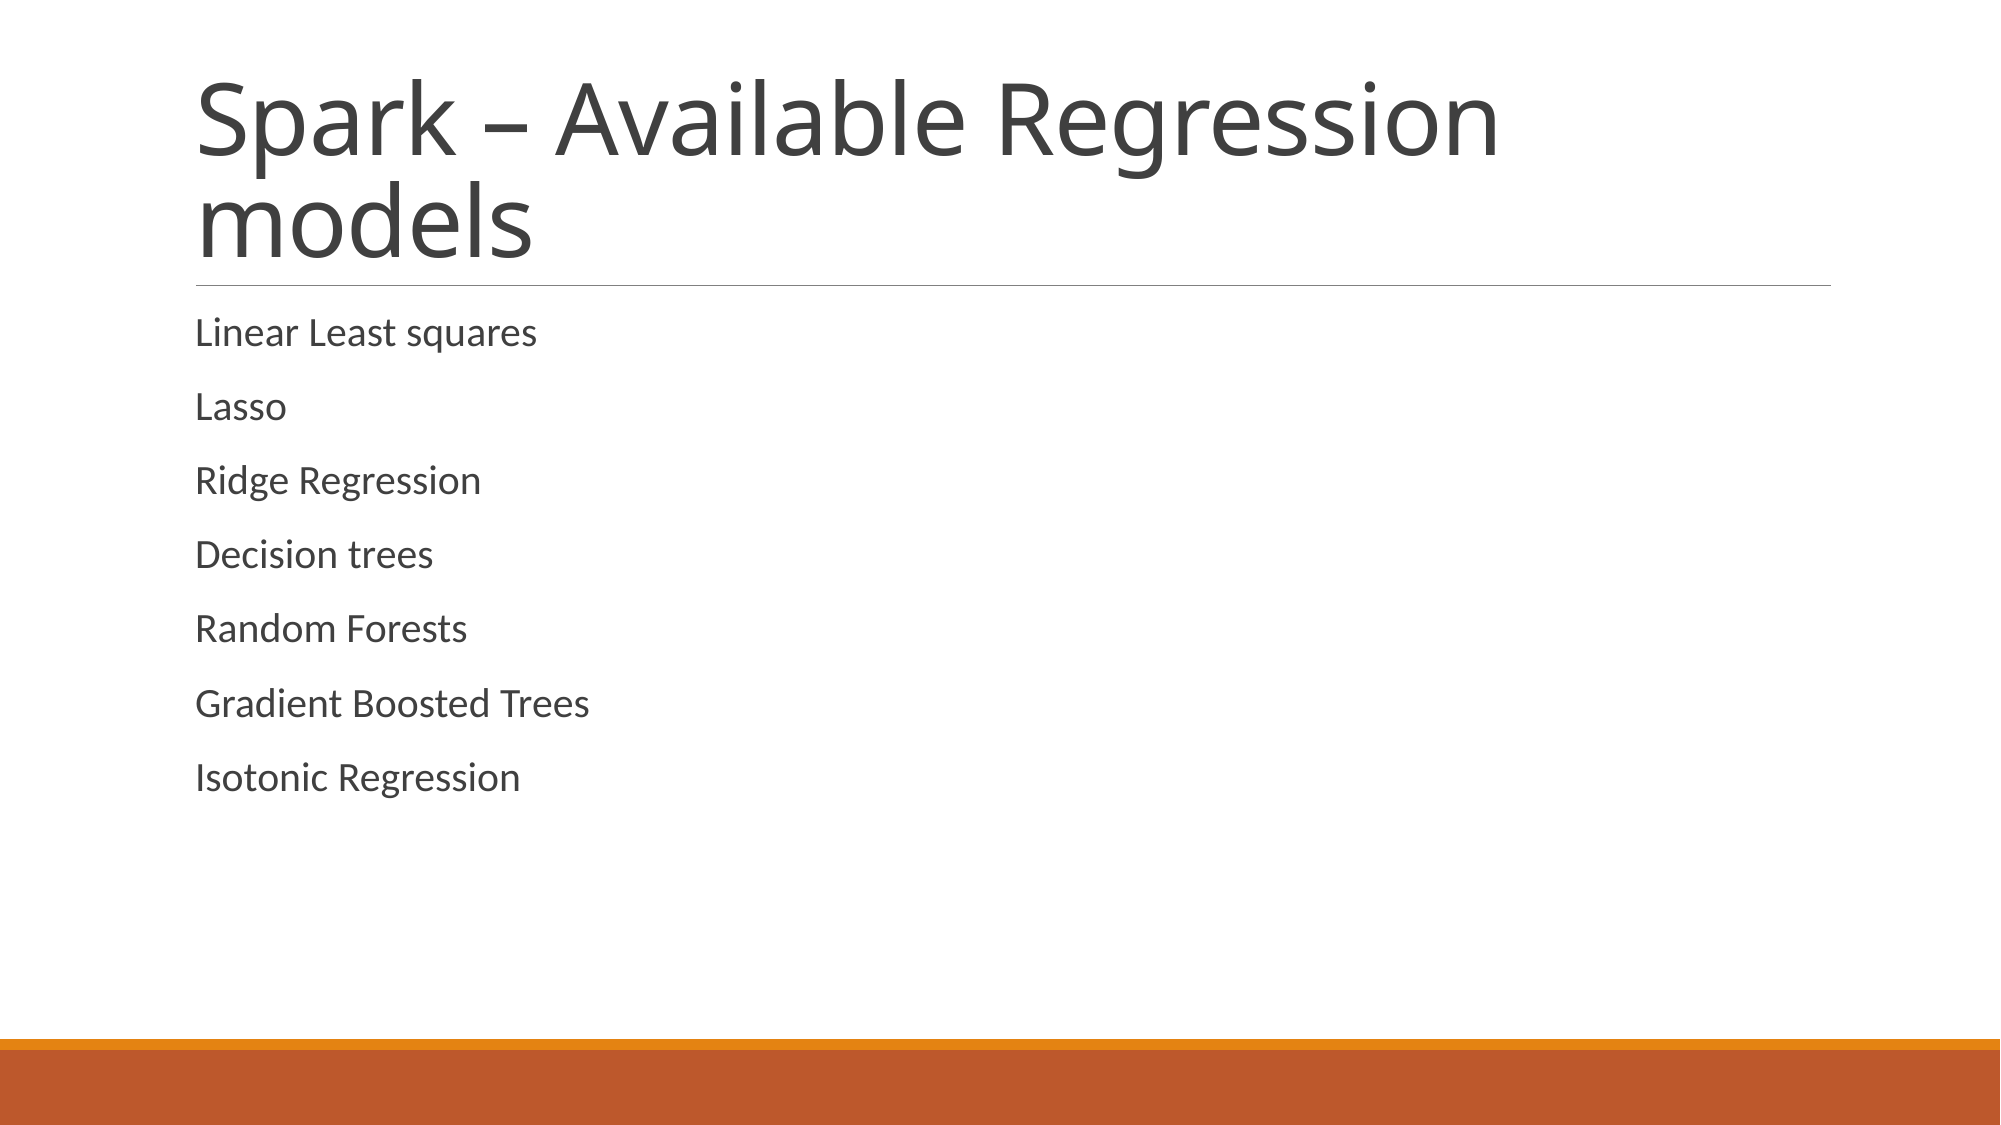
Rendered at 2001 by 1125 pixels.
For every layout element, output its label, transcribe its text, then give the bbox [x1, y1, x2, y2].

list Linear Least squares Lasso Ridge Regression Decision trees Random Forests Gradient Boosted Trees Isotonic Regression [180, 302, 1830, 963]
title Spark – Available Regression models [180, 47, 1830, 285]
